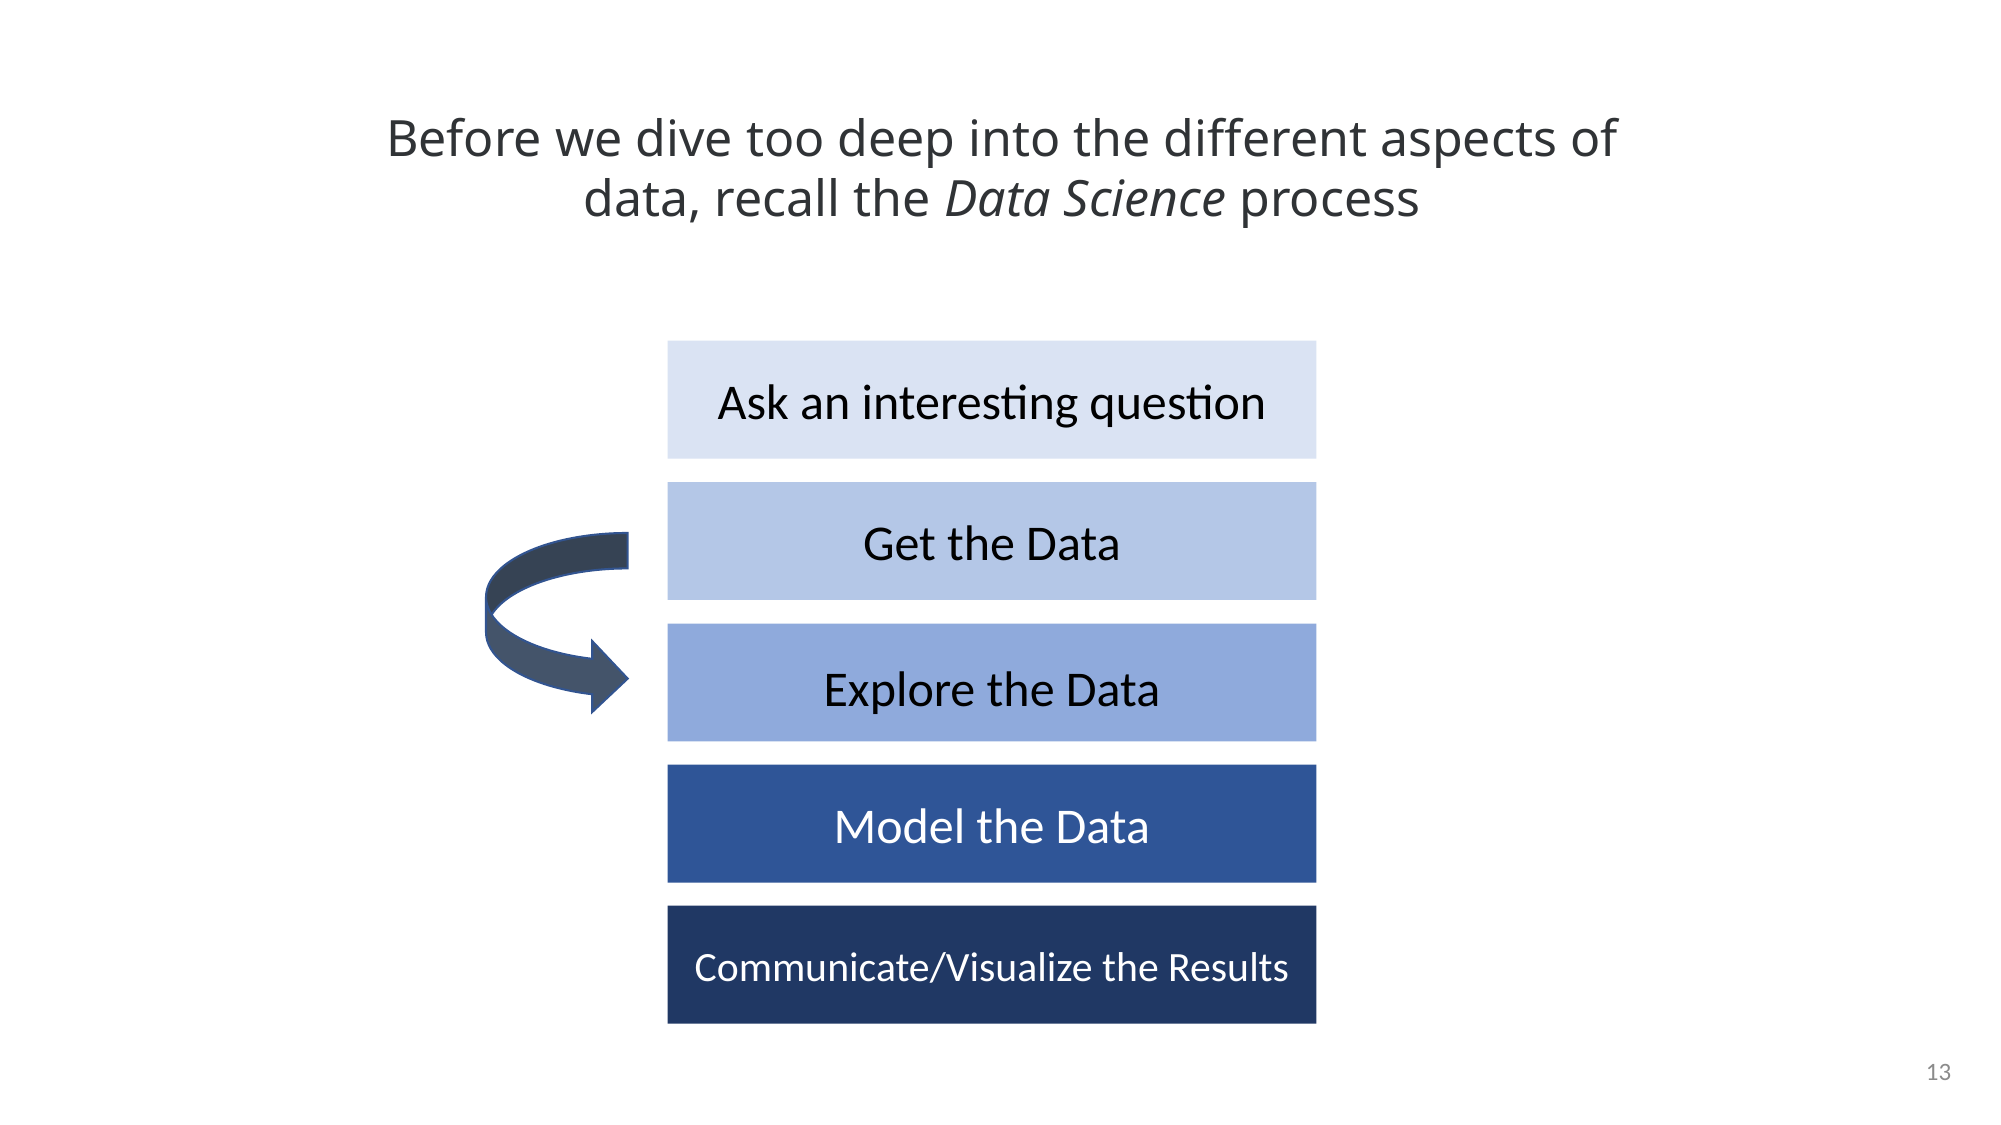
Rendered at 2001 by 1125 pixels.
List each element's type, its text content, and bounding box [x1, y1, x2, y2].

text_box [667, 481, 1317, 600]
text_box [667, 764, 1317, 883]
text_box Ask an interesting question [667, 340, 1317, 459]
slide_number 13 [1883, 1040, 1967, 1101]
text_box Explore the Data [808, 648, 1176, 724]
text_box Communicate/Visualize the Results [679, 931, 1305, 997]
text_box Before we dive too deep into the different aspects of data, recall the Data Science process [320, 99, 1684, 234]
text_box [484, 531, 630, 715]
text_box Get the Data [848, 503, 1136, 578]
text_box [667, 623, 1317, 742]
text_box [667, 905, 1317, 1024]
text_box Model the Data [818, 785, 1166, 861]
